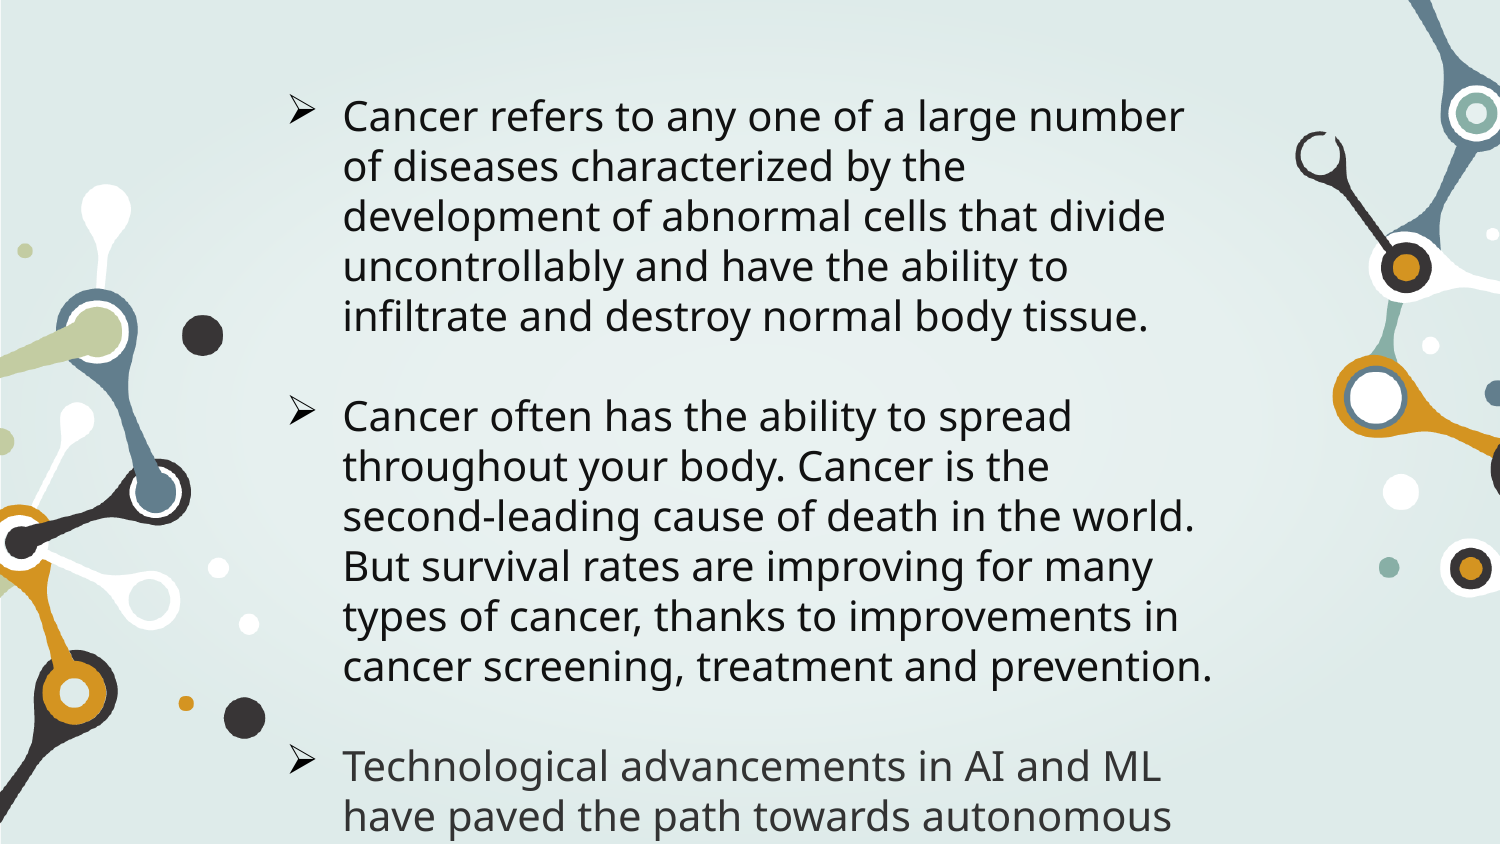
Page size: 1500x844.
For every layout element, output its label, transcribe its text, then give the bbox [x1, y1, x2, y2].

picture [0, 0, 1500, 844]
text_box Cancer refers to any one of a large number of diseases characterized by the development of abnormal cells that divide uncontrollably and have the ability to infiltrate and destroy normal body tissue. Cancer often has the ability to spread throughout your body. Cancer is the second-leading cause of death in the world. But survival rates are improving for many types of cancer, thanks to improvements in cancer screening, treatment and prevention. Technological advancements in AI and ML have paved the path towards autonomous disease diagnosis tools by utilizing big data sets to meet the future challenges for human disease detection at a very early stage specially in cancer. [271, 82, 1229, 844]
